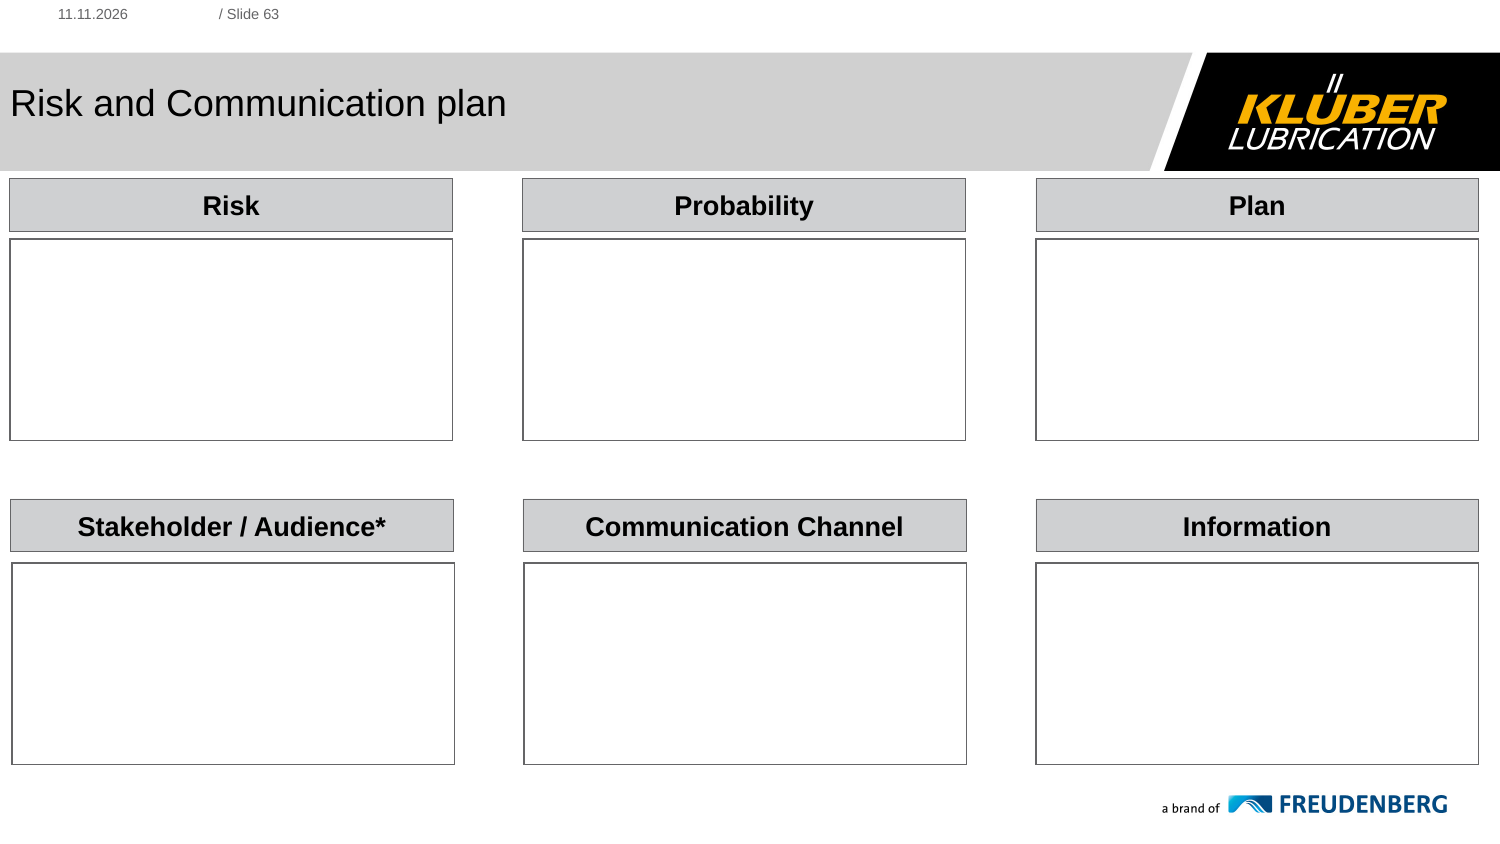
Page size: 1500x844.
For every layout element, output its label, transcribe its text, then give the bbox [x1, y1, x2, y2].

text_box Information [1035, 498, 1479, 552]
title Risk and Communication plan [10, 71, 1049, 145]
text_box Risk [9, 178, 453, 232]
text_box Stakeholder / Audience* [10, 498, 454, 552]
text_box [11, 562, 455, 765]
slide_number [57, 6, 185, 38]
text_box [1035, 562, 1479, 765]
text_box [1035, 238, 1479, 441]
text_box Plan [1035, 178, 1479, 232]
text_box Probability [522, 178, 966, 232]
text_box [523, 562, 967, 765]
text_box [9, 238, 453, 441]
slide_number / Slide 63 [219, 6, 311, 38]
text_box Communication Channel [522, 498, 966, 552]
text_box [522, 238, 966, 441]
picture [0, 0, 1500, 844]
